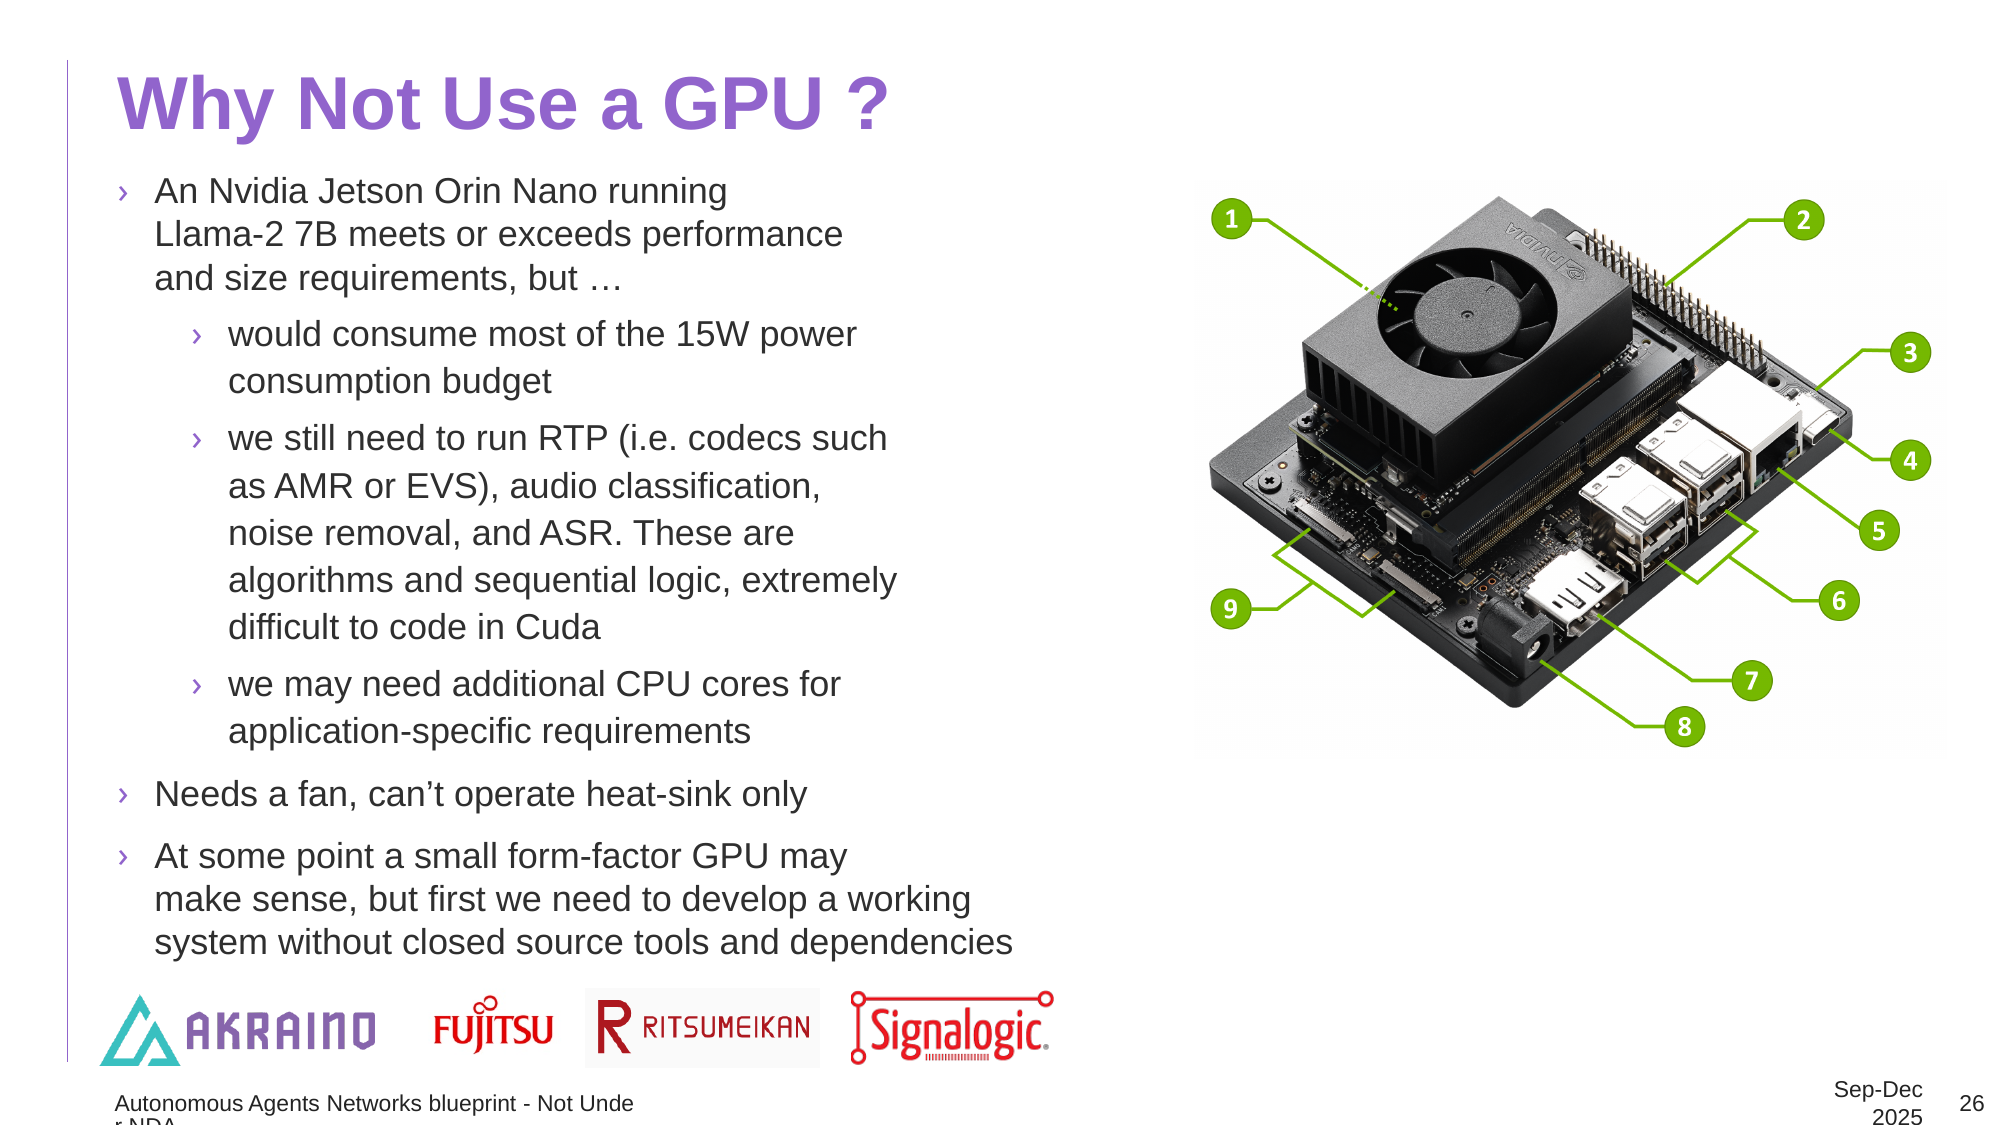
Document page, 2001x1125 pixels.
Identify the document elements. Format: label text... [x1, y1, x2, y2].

title Why Not Use a GPU ? [102, 41, 1897, 160]
picture [851, 988, 1054, 1068]
picture [417, 977, 570, 1072]
picture [99, 994, 375, 1066]
footer Autonomous Agents Networks blueprint - Not Under NDA [99, 1080, 653, 1125]
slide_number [1802, 1080, 1939, 1125]
picture [585, 988, 820, 1068]
list An Nvidia Jetson Orin Nano running Llama-2 7B meets or exceeds performance and size requirements, but … would consume most of the 15W power consumption budget we still need to run RTP (i.e. codecs such as AMR or EVS), audio classification, noise removal, and ASR. These are algorithms and sequential logic, extremely difficult to code in Cuda we may need additional CPU cores for application-specific requirements Needs a fan, can’t operate heat-sink only At some point a small form-factor GPU may make sense, but first we need to develop a working system without closed source tools and dependencies [102, 160, 1956, 978]
slide_number 26 [1939, 1080, 2000, 1125]
picture [1193, 180, 1947, 760]
